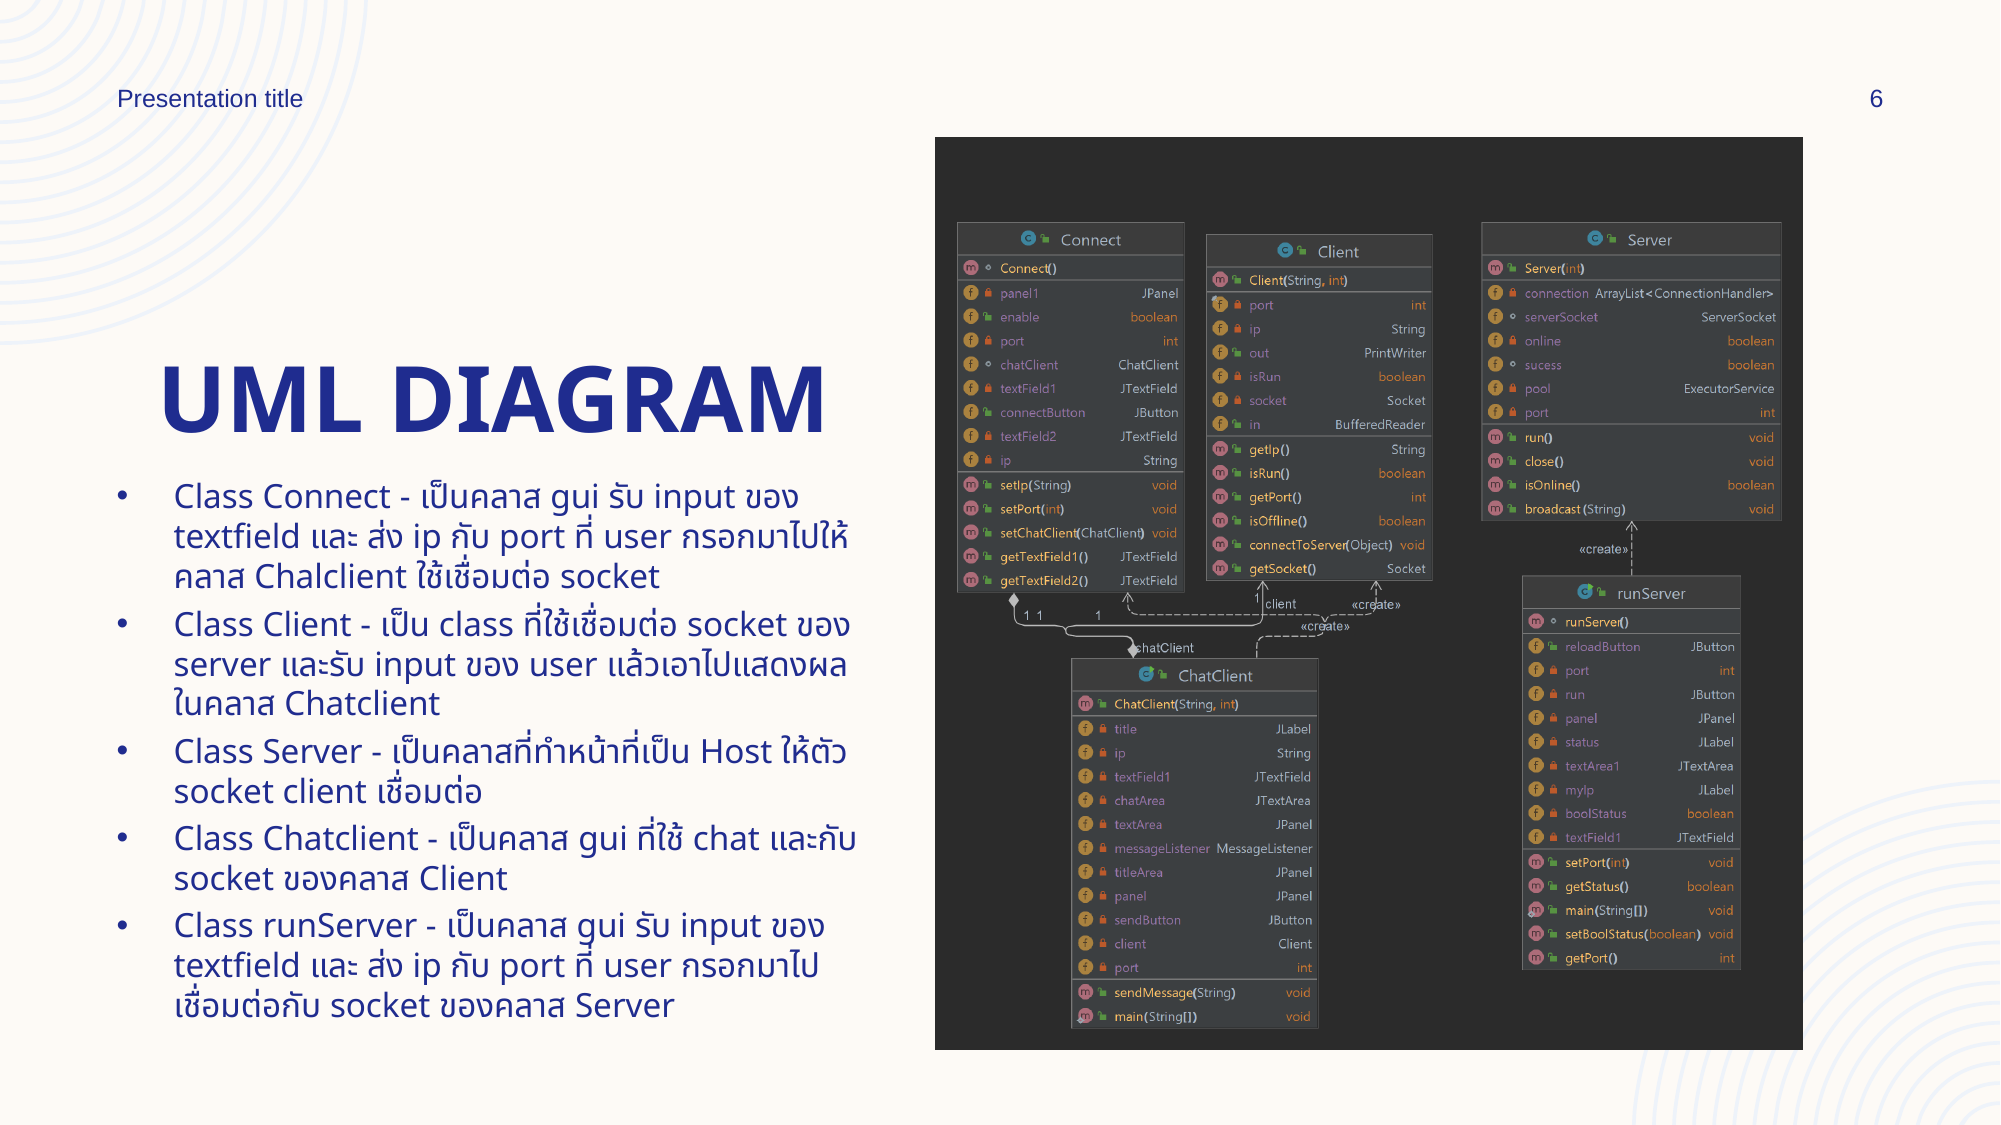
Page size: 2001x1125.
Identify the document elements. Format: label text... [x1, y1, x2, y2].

slide_number 6 [1795, 75, 1958, 120]
picture [934, 137, 1803, 1050]
text_box UML Diagram [0, 342, 934, 469]
text_box Class Connect - เป็นคลาส gui รับ input ของ textfield และ ส่ง ip กับ port ที่ user กรอกมาไปให้คลาส Chalclient ใช้เชื่อมต่อ socket Class Client - เป็น class ที่ใช้เชื่อมต่อ socket ของ server และรับ input ของ user แล้วเอาไปแสดงผลในคลาส Chatclient Class Server - เป็นคลาสที่ทำหน้าที่เป็น Host ให้ตัว socket client เชื่อมต่อ Class Chatclient - เป็นคลาส gui ที่ใช้ chat และกับ socket ของคลาส Client Class runServer - เป็นคลาส gui รับ input ของ textfield และ ส่ง ip กับ port ที่ user กรอกมาไปเชื่อมต่อกับ socket ของคลาส Server [101, 468, 886, 818]
footer Presentation title [101, 75, 627, 120]
